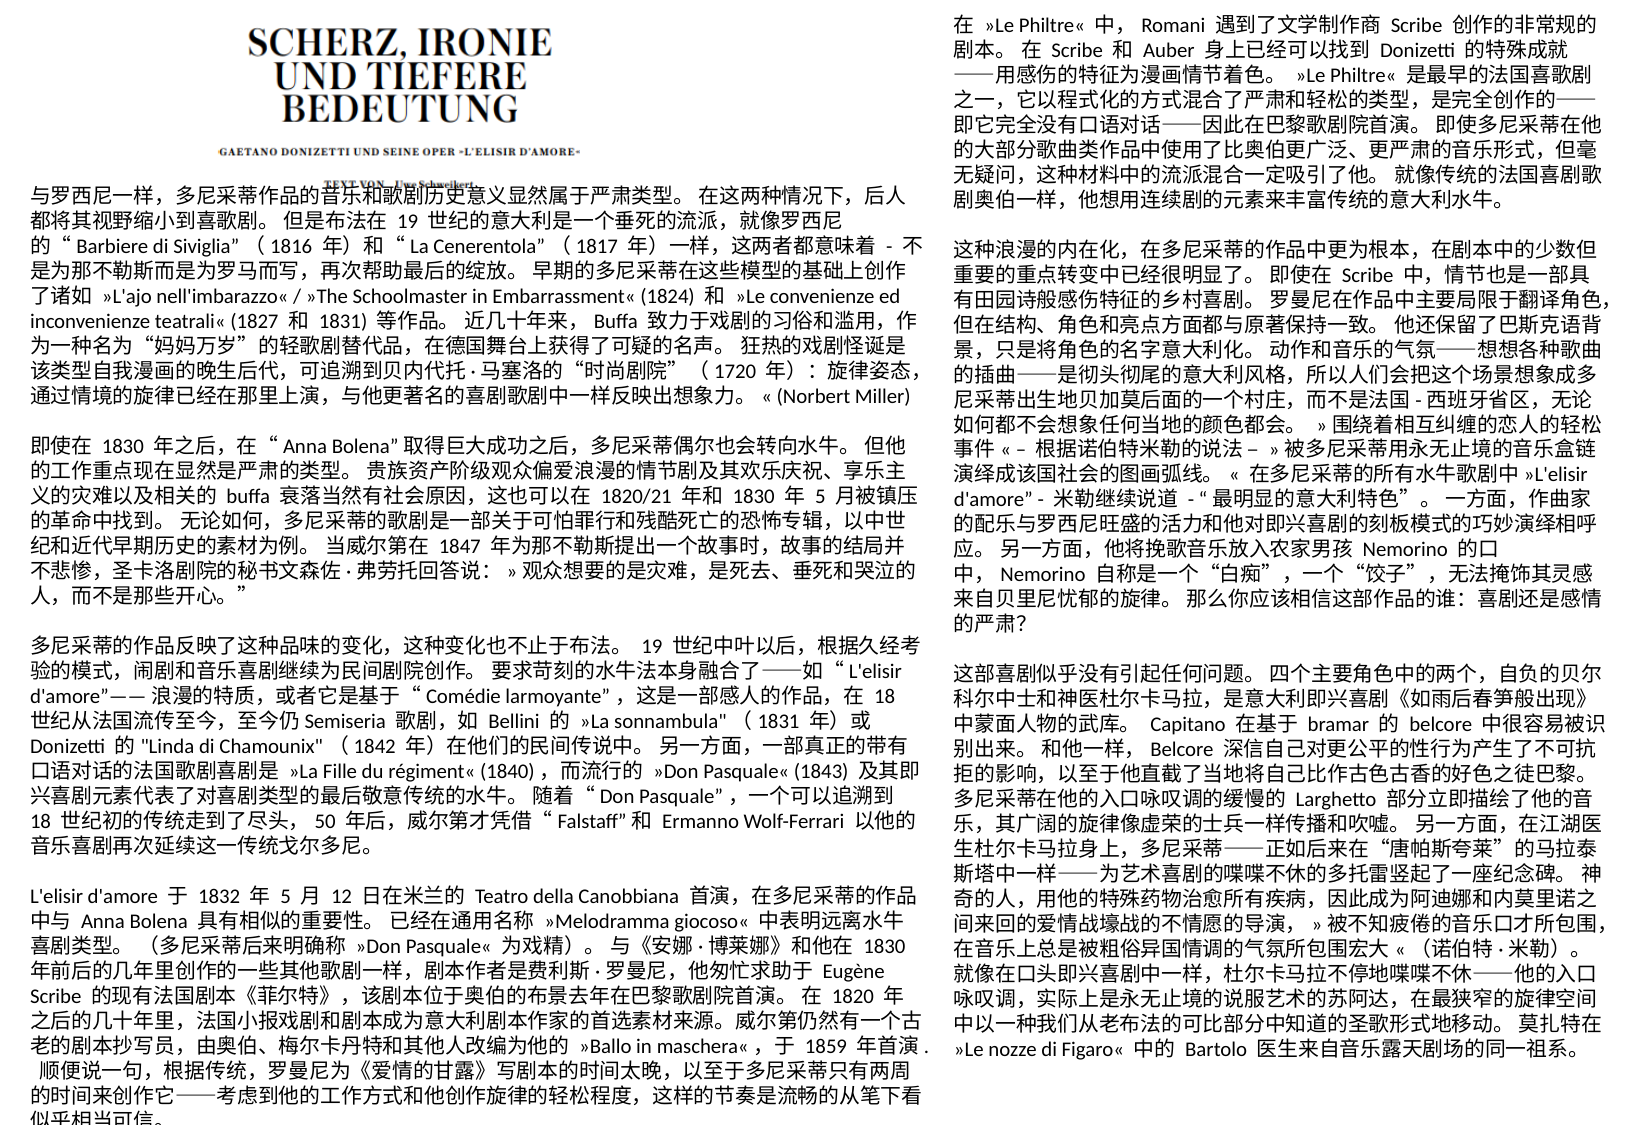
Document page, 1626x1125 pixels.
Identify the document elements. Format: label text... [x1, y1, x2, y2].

text_box 在 »Le Philtre« 中，Romani 遇到了文学制作商 Scribe 创作的非常规的剧本。 在 Scribe 和 Auber 身上已经可以找到 Donizetti 的特殊成就——用感伤的特征为漫画情节着色。 »Le Philtre« 是最早的法国喜歌剧之一，它以程式化的方式混合了严肃和轻松的类型，是完全创作的——即它完全没有口语对话——因此在巴黎歌剧院首演。 即使多尼采蒂在他的大部分歌曲类作品中使用了比奥伯更广泛、更严肃的音乐形式，但毫无疑问，这种材料中的流派混合一定吸引了他。 就像传统的法国喜剧歌剧奥伯一样，他想用连续剧的元素来丰富传统的意大利水牛。 这种浪漫的内在化，在多尼采蒂的作品中更为根本，在剧本中的少数但重要的重点转变中已经很明显了。 即使在 Scribe 中，情节也是一部具有田园诗般感伤特征的乡村喜剧。 罗曼尼在作品中主要局限于翻译角色，但在结构、角色和亮点方面都与原著保持一致。 他还保留了巴斯克语背景，只是将角色的名字意大利化。 动作和音乐的气氛——想想各种歌曲的插曲——是彻头彻尾的意大利风格，所以人们会把这个场景想象成多尼采蒂出生地贝加莫后面的一个村庄，而不是法国-西班牙省区，无论如何都不会想象任何当地的颜色都会。 »围绕着相互纠缠的恋人的轻松事件« – 根据诺伯特米勒的说法 – »被多尼采蒂用永无止境的音乐盒链演绎成该国社会的图画弧线。« 在多尼采蒂的所有水牛歌剧中»L'elisir d'amore” - 米勒继续说道 - “最明显的意大利特色”。 一方面，作曲家的配乐与罗西尼旺盛的活力和他对即兴喜剧的刻板模式的巧妙演绎相呼应。 另一方面，他将挽歌音乐放入农家男孩 Nemorino 的口中，Nemorino 自称是一个“白痴”，一个“饺子”，无法掩饰其灵感来自贝里尼忧郁的旋律。 那么你应该相信这部作品的谁：喜剧还是感情的严肃？ 这部喜剧似乎没有引起任何问题。 四个主要角色中的两个，自负的贝尔科尔中士和神医杜尔卡马拉，是意大利即兴喜剧《如雨后春笋般出现》中蒙面人物的武库。 Capitano 在基于 bramar 的 belcore 中很容易被识别出来。 和他一样，Belcore 深信自己对更公平的性行为产生了不可抗拒的影响，以至于他直截了当地将自己比作古色古香的好色之徒巴黎。 多尼采蒂在他的入口咏叹调的缓慢的 Larghetto 部分立即描绘了他的音乐，其广阔的旋律像虚荣的士兵一样传播和吹嘘。 另一方面，在江湖医生杜尔卡马拉身上，多尼采蒂——正如后来在“唐帕斯夸莱”的马拉泰斯塔中一样——为艺术喜剧的喋喋不休的多托雷竖起了一座纪念碑。 神奇的人，用他的特殊药物治愈所有疾病，因此成为阿迪娜和内莫里诺之间来回的爱情战壕战的不情愿的导演，»被不知疲倦的音乐口才所包围，在音乐上总是被粗俗异国情调的气氛所包围宏大«（诺伯特·米勒）。 就像在口头即兴喜剧中一样，杜尔卡马拉不停地喋喋不休——他的入口咏叹调，实际上是永无止境的说服艺术的苏阿达，在最狭窄的旋律空间中以一种我们从老布法的可比部分中知道的圣歌形式地移动。 莫扎特在 »Le nozze di Figaro« 中的 Bartolo 医生来自音乐露天剧场的同一祖系。 [939, 4, 1625, 1068]
picture [193, 11, 606, 200]
text_box 与罗西尼一样，多尼采蒂作品的音乐和歌剧历史意义显然属于严肃类型。 在这两种情况下，后人都将其视野缩小到喜歌剧。 但是布法在 19 世纪的意大利是一个垂死的流派，就像罗西尼的“Barbiere di Siviglia”（1816 年）和“La Cenerentola”（1817 年）一样，这两者都意味着 - 不是为那不勒斯而是为罗马而写，再次帮助最后的绽放。 早期的多尼采蒂在这些模型的基础上创作了诸如 »L'ajo nell'imbarazzo« / »The Schoolmaster in Embarrassment« (1824) 和 »Le convenienze ed inconvenienze teatrali« (1827 和 1831) 等作品。 近几十年来，Buffa 致力于戏剧的习俗和滥用，作为一种名为“妈妈万岁”的轻歌剧替代品，在德国舞台上获得了可疑的名声。 狂热的戏剧怪诞是该类型自我漫画的晚生后代，可追溯到贝内代托·马塞洛的“时尚剧院”（1720 年）：旋律姿态，通过情境的旋律已经在那里上演，与他更著名的喜剧歌剧中一样反映出想象力。« (Norbert Miller) 即使在 1830 年之后，在“Anna Bolena”取得巨大成功之后，多尼采蒂偶尔也会转向水牛。 但他的工作重点现在显然是严肃的类型。 贵族资产阶级观众偏爱浪漫的情节剧及其欢乐庆祝、享乐主义的灾难以及相关的 buffa 衰落当然有社会原因，这也可以在 1820/21 年和 1830 年 5 月被镇压的革命中找到。 无论如何，多尼采蒂的歌剧是一部关于可怕罪行和残酷死亡的恐怖专辑，以中世纪和近代早期历史的素材为例。 当威尔第在 1847 年为那不勒斯提出一个故事时，故事的结局并不悲惨，圣卡洛剧院的秘书文森佐·弗劳托回答说：»观众想要的是灾难，是死去、垂死和哭泣的人，而不是那些开心。” 多尼采蒂的作品反映了这种品味的变化，这种变化也不止于布法。 19 世纪中叶以后，根据久经考验的模式，闹剧和音乐喜剧继续为民间剧院创作。 要求苛刻的水牛法本身融合了——如“L'elisir d'amore”——浪漫的特质，或者它是基于“Comédie larmoyante”，这是一部感人的作品，在 18 世纪从法国流传至今，至今仍Semiseria 歌剧，如 Bellini 的 »La sonnambula"（1831 年）或 Donizetti 的"Linda di Chamounix"（1842 年）在他们的民间传说中。 另一方面，一部真正的带有口语对话的法国歌剧喜剧是 »La Fille du régiment« (1840)，而流行的 »Don Pasquale« (1843) 及其即兴喜剧元素代表了对喜剧类型的最后敬意传统的水牛。 随着“Don Pasquale”，一个可以追溯到 18 世纪初的传统走到了尽头，50 年后，威尔第才凭借“Falstaff”和 Ermanno Wolf-Ferrari 以他的音乐喜剧再次延续这一传统戈尔多尼。 L'elisir d'amore 于 1832 年 5 月 12 日在米兰的 Teatro della Canobbiana 首演，在多尼采蒂的作品中与 Anna Bolena 具有相似的重要性。 已经在通用名称 »Melodramma giocoso« 中表明远离水牛喜剧类型。 （多尼采蒂后来明确称 »Don Pasquale« 为戏精）。 与《安娜·博莱娜》和他在 1830 年前后的几年里创作的一些其他歌剧一样，剧本作者是费利斯·罗曼尼，他匆忙求助于 Eugène Scribe 的现有法国剧本《菲尔特》，该剧本位于奥伯的布景去年在巴黎歌剧院首演。 在 1820 年之后的几十年里，法国小报戏剧和剧本成为意大利剧本作家的首选素材来源。威尔第仍然有一个古老的剧本抄写员，由奥伯、梅尔卡丹特和其他人改编为他的 »Ballo in maschera«，于 1859 年首演. 顺便说一句，根据传统，罗曼尼为《爱情的甘露》写剧本的时间太晚，以至于多尼采蒂只有两周的时间来创作它——考虑到他的工作方式和他创作旋律的轻松程度，这样的节奏是流畅的从笔下看似乎相当可信。 [15, 175, 940, 1125]
